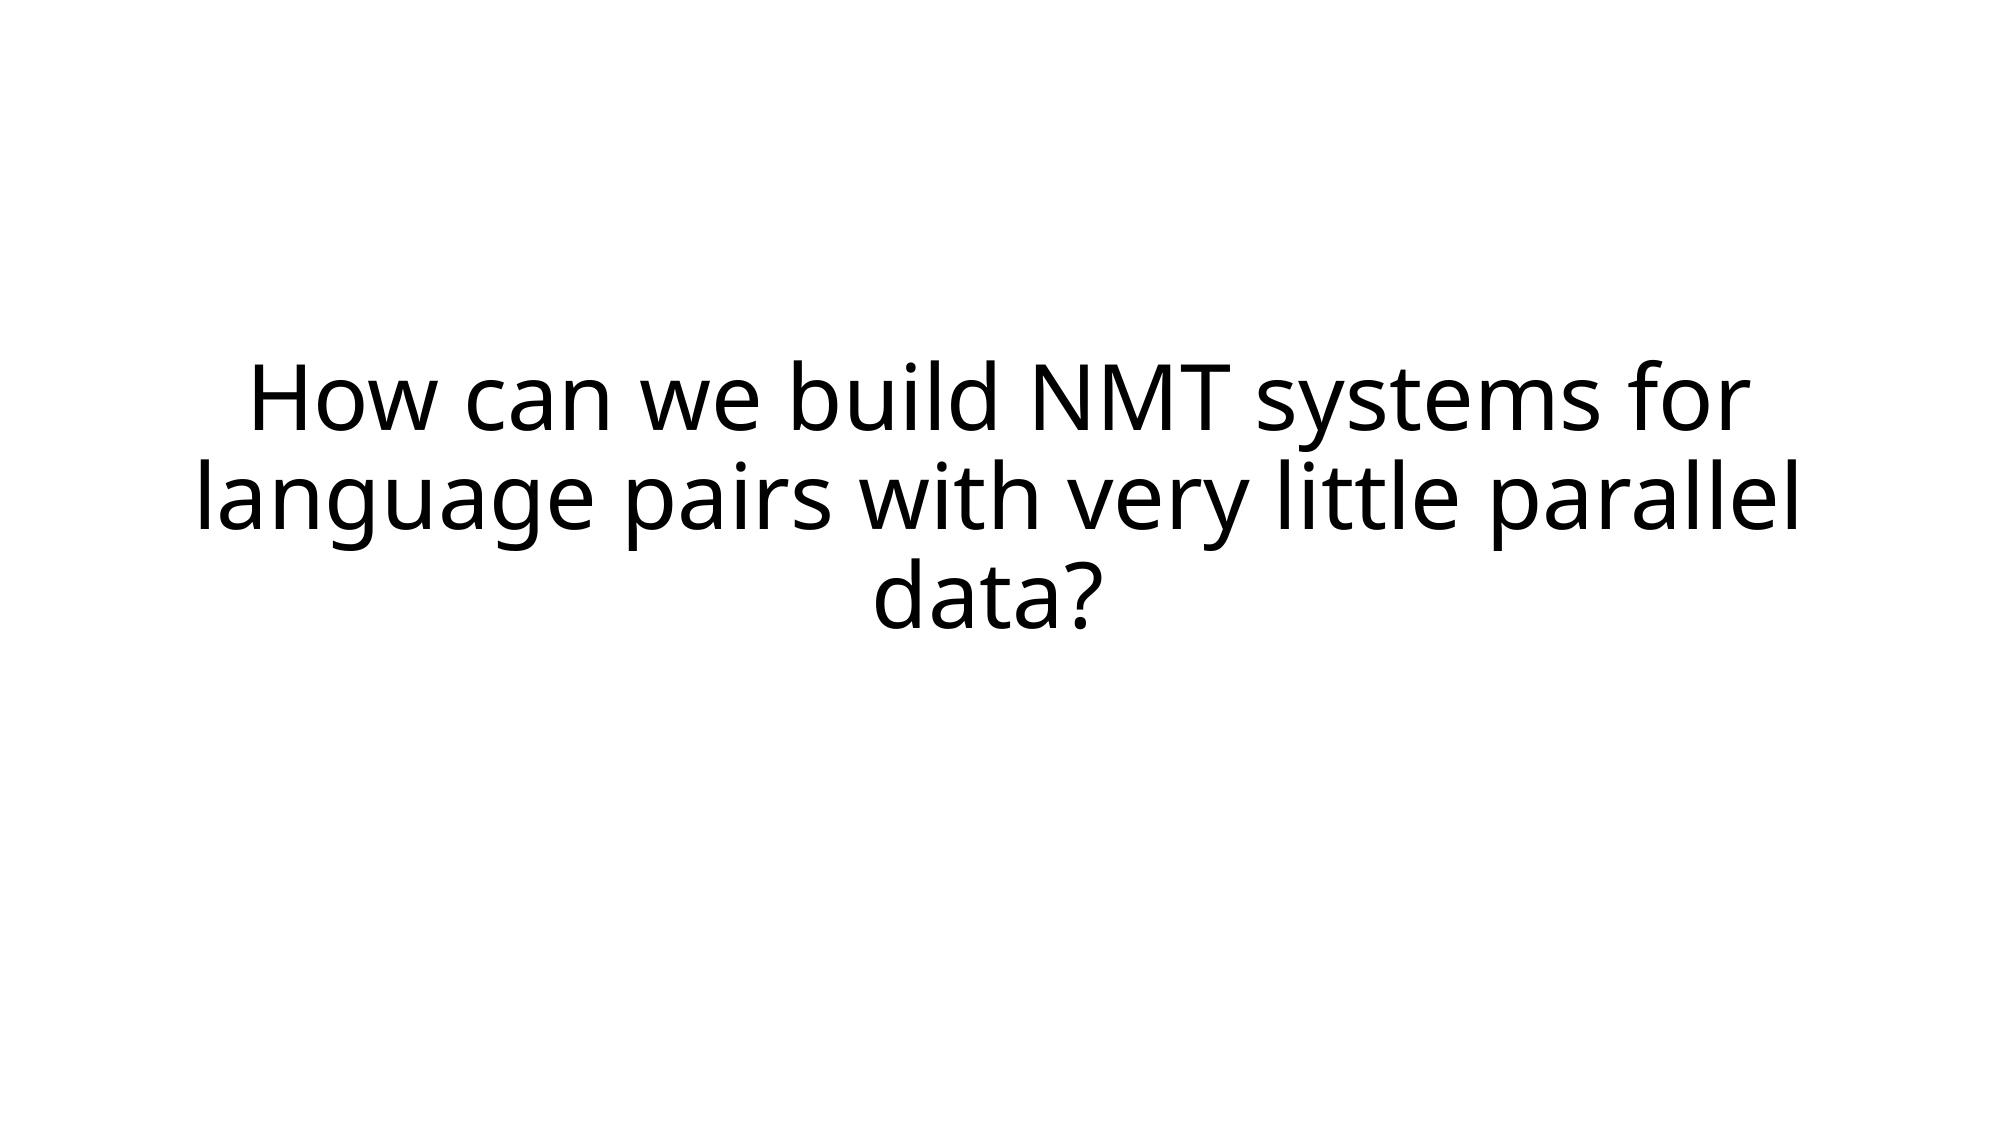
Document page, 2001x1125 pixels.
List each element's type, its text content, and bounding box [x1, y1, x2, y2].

title How can we build NMT systems for language pairs with very little parallel data? [137, 59, 1863, 1050]
